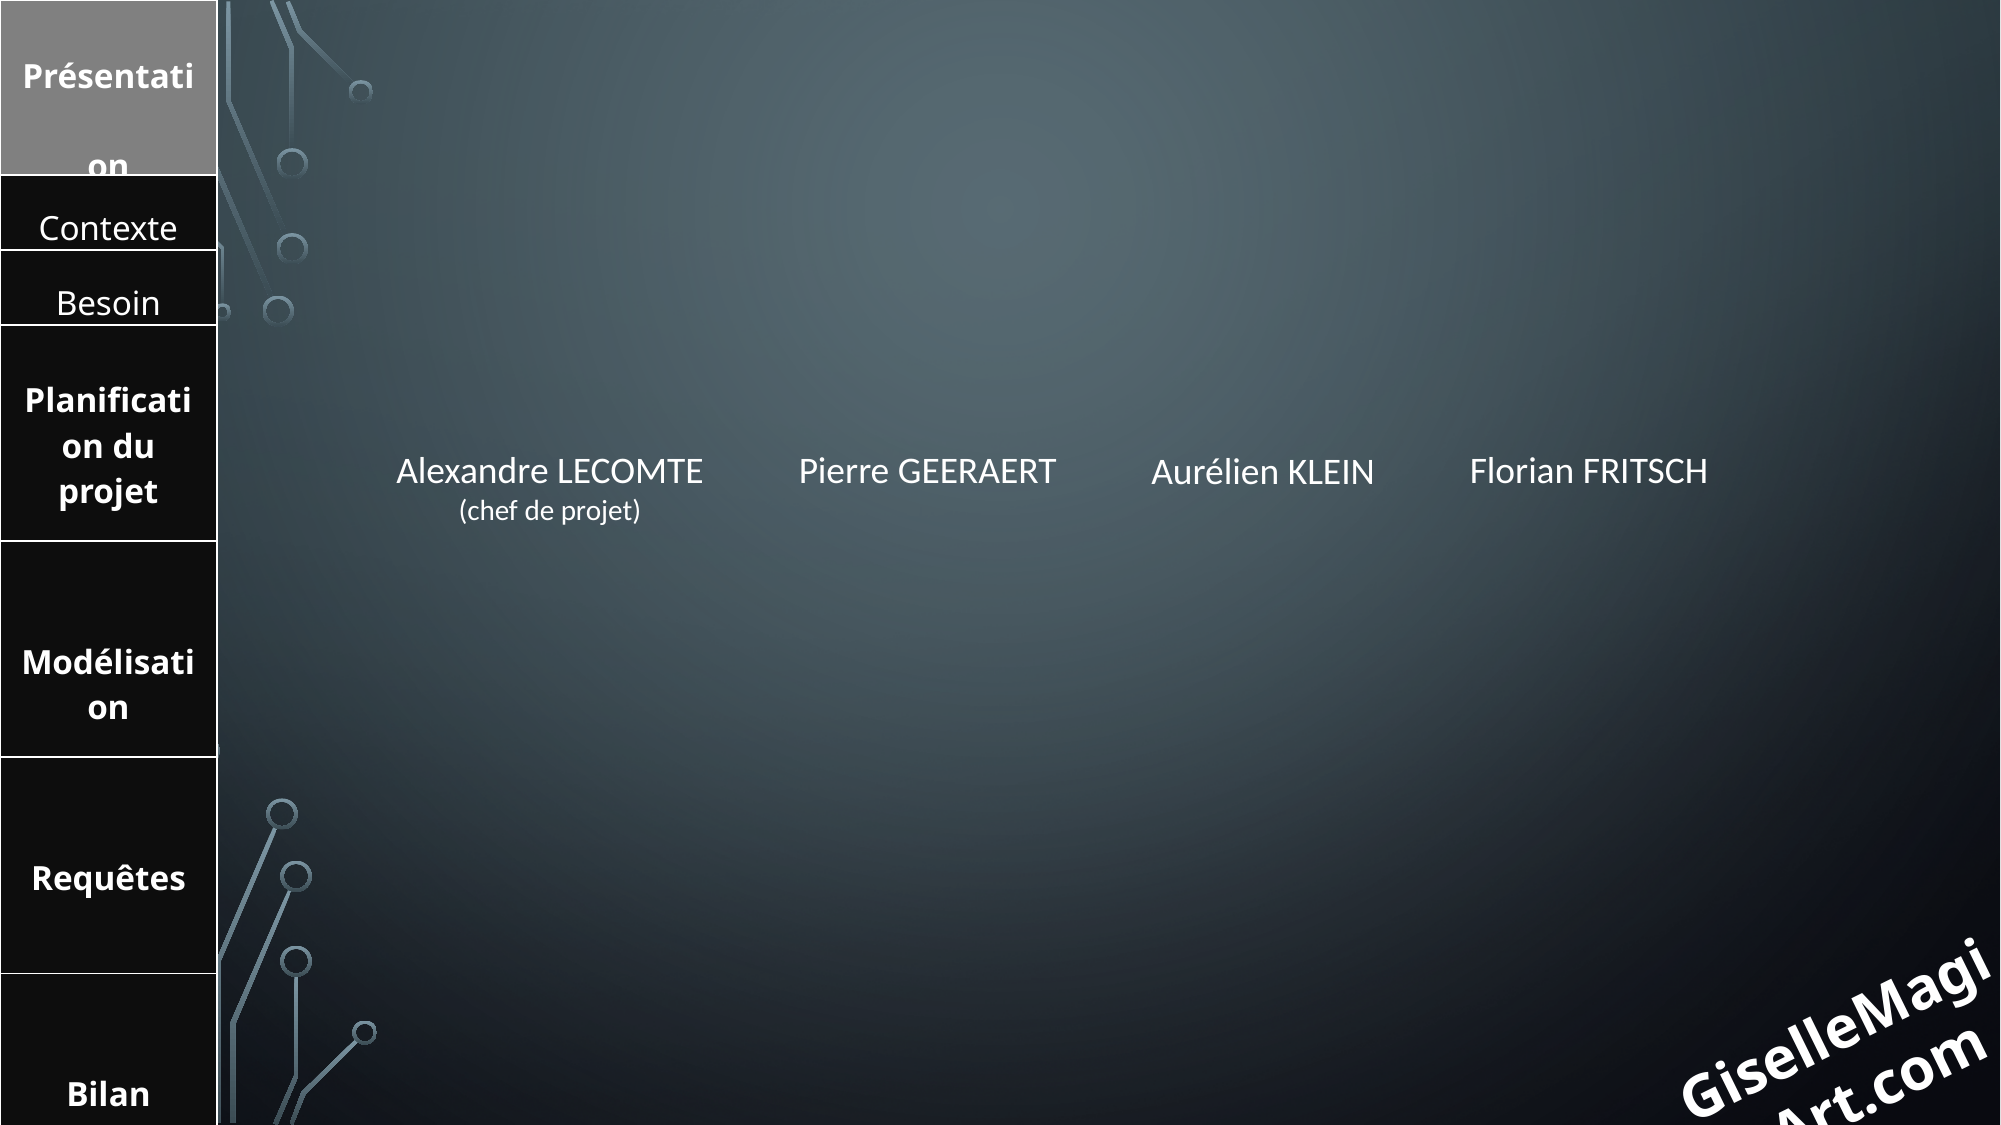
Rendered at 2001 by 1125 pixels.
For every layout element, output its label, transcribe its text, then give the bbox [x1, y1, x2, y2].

table_cell Requêtes [1, 758, 216, 973]
text_box Aurélien KLEIN [1136, 439, 1391, 500]
table_cell Bilan [1, 974, 216, 1125]
table_cell Besoin [1, 251, 216, 324]
table_cell Modélisation [1, 542, 216, 756]
text_box Florian FRITSCH [1455, 438, 1724, 499]
table_cell Contexte [1, 176, 216, 249]
text_box GiselleMagicArt.com [1638, 903, 2000, 1125]
text_box Pierre GEERAERT [783, 438, 1072, 499]
table_cell Planification du projet [1, 326, 216, 540]
text_box Alexandre LECOMTE (chef de projet) [381, 438, 719, 534]
table_header Présentation [1, 1, 216, 174]
